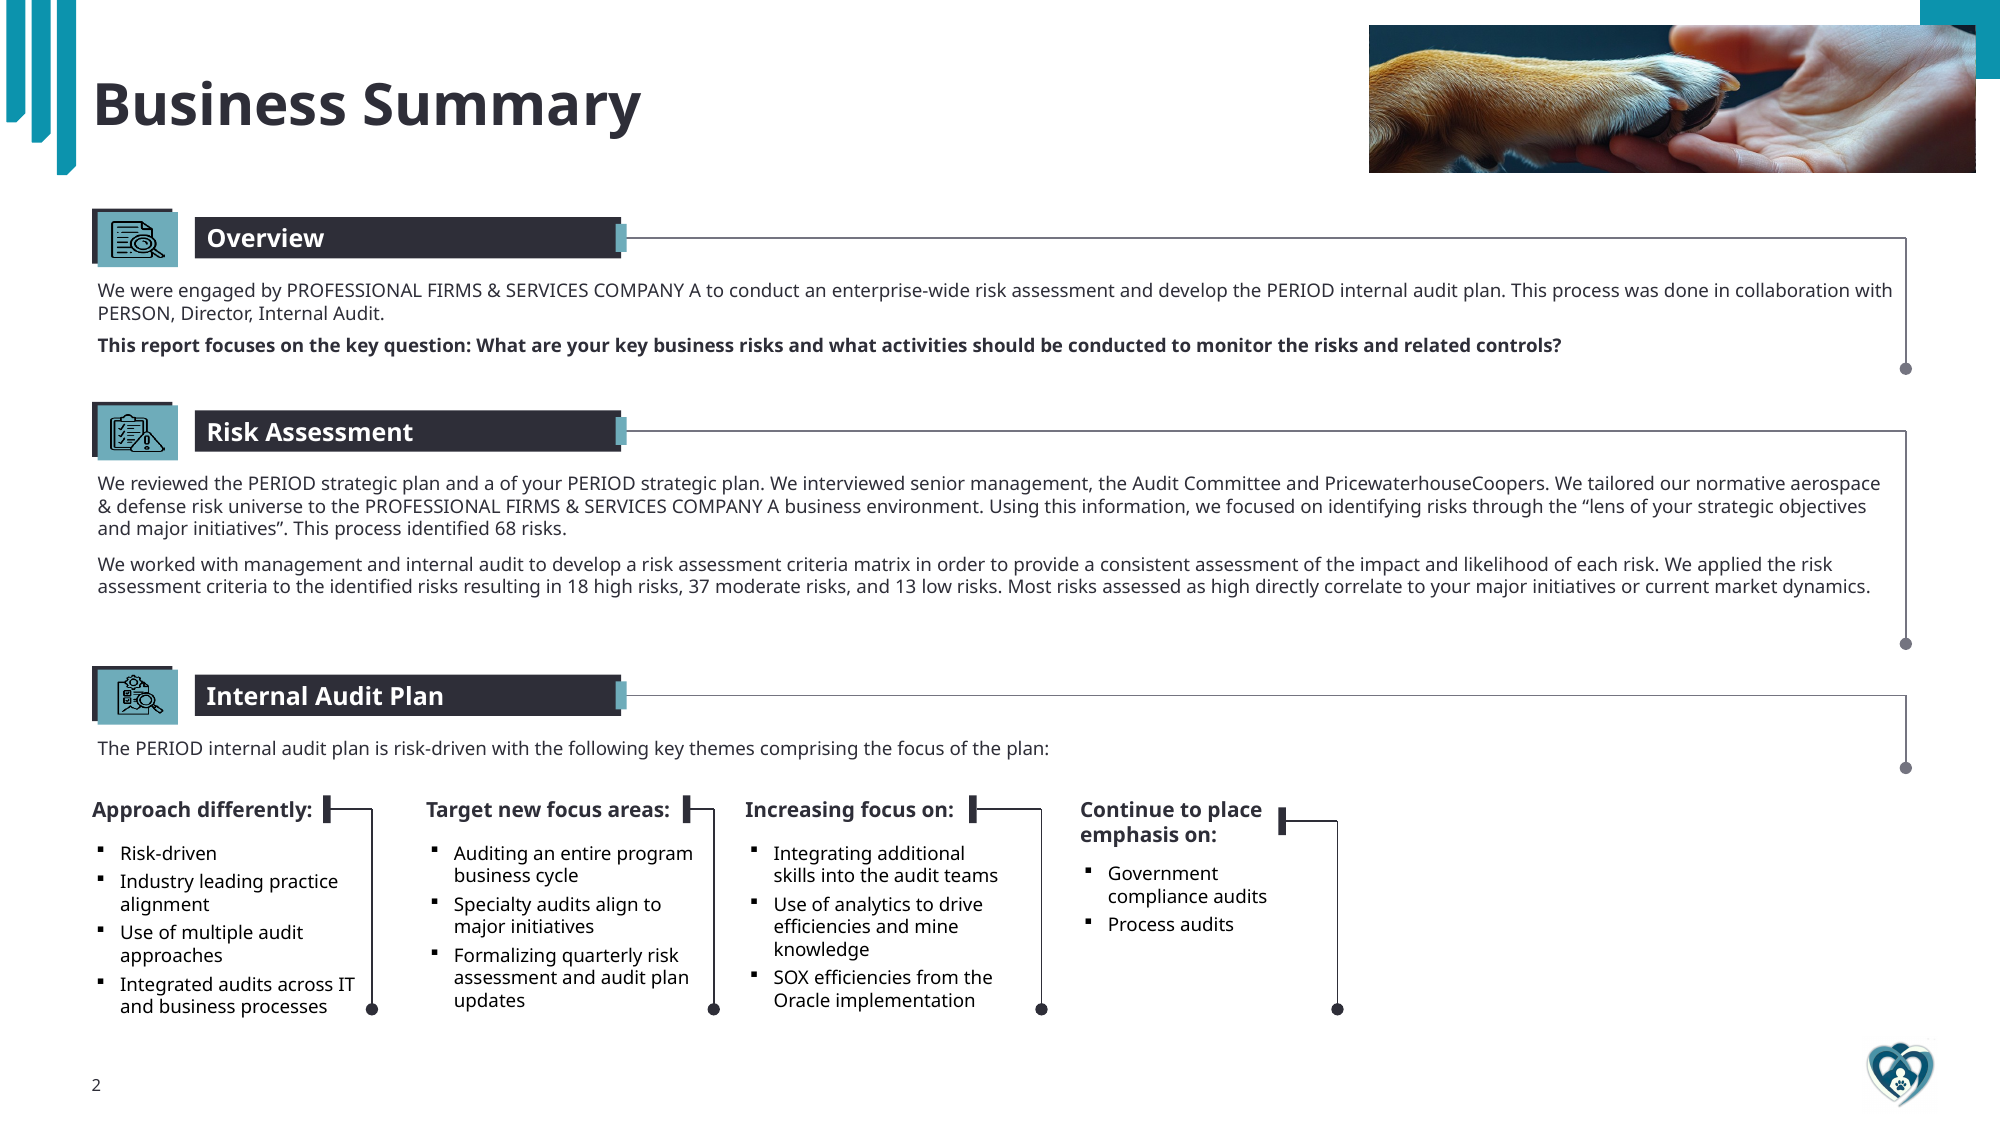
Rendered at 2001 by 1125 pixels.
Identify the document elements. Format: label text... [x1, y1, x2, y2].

text_box Business Summary [92, 67, 1334, 138]
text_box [91, 401, 1906, 645]
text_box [91, 665, 1906, 769]
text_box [1079, 789, 1338, 1010]
text_box [1919, 0, 2000, 80]
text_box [91, 789, 396, 1020]
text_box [91, 208, 1906, 380]
picture [1862, 1036, 1938, 1114]
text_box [425, 789, 715, 1020]
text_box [745, 789, 1049, 1014]
picture [1369, 25, 1976, 174]
